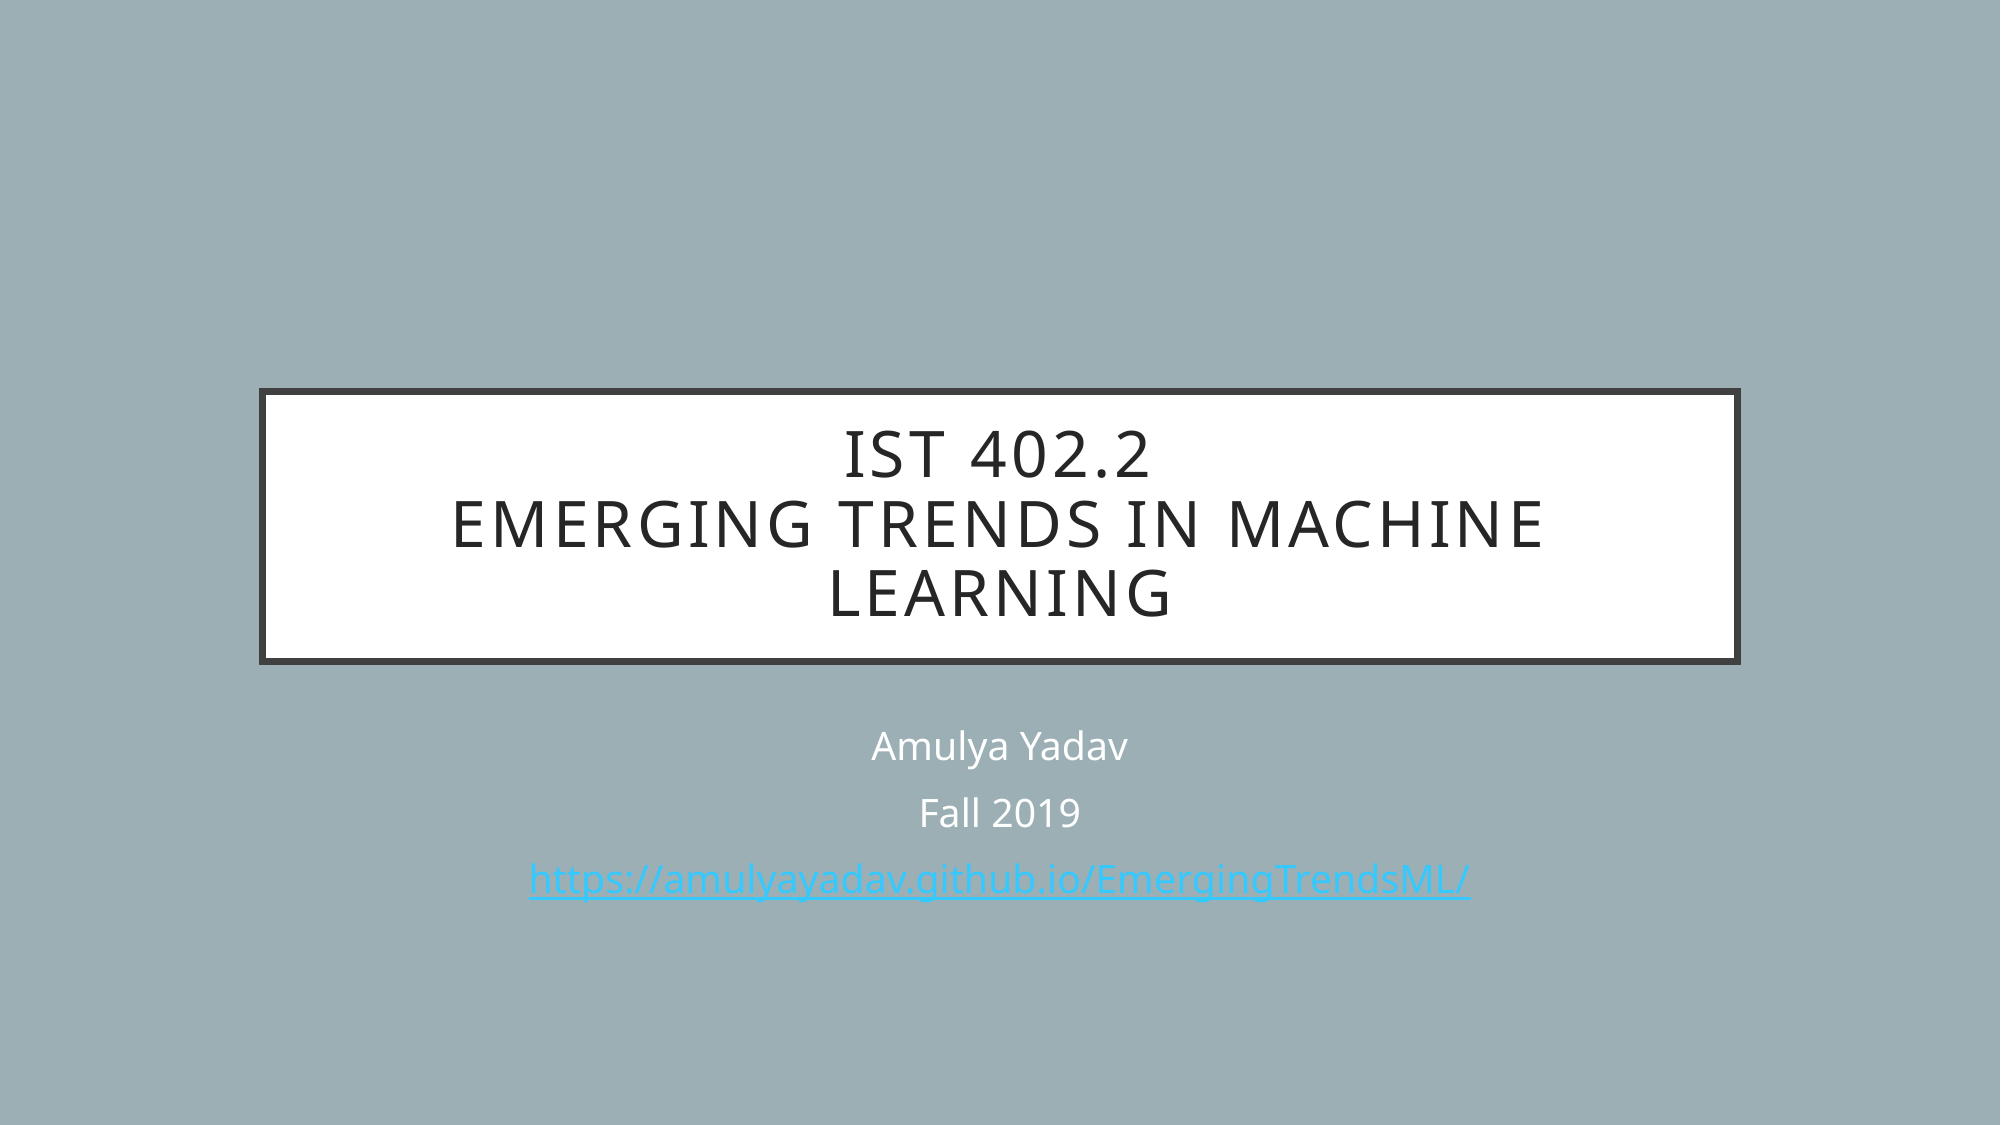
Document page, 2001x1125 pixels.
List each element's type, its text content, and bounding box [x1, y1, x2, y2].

title IST 402.2 EMERGING TRENDS IN MACHINE LEARNING [259, 388, 1741, 665]
subtitle Amulya Yadav Fall 2019 https://amulyayadav.github.io/EmergingTrendsML/ [442, 713, 1558, 918]
